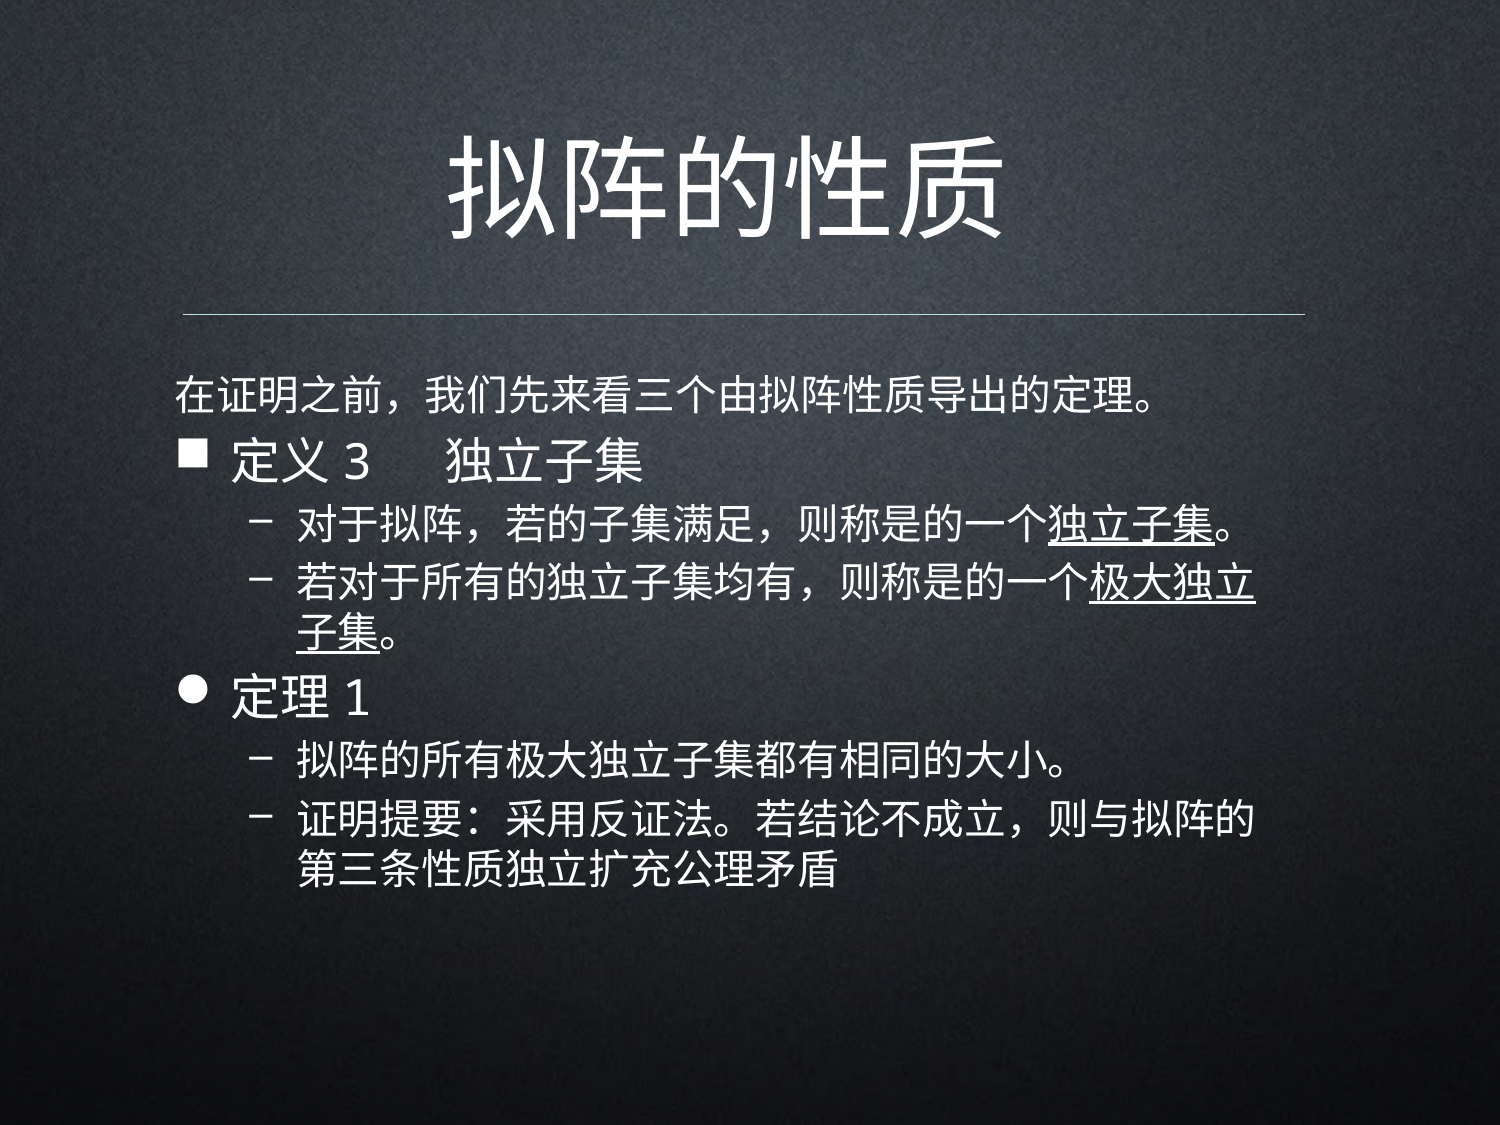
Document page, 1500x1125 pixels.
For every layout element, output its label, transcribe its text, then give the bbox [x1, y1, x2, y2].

title 拟阵的性质 [0, 91, 1489, 279]
picture [0, 0, 1500, 1125]
